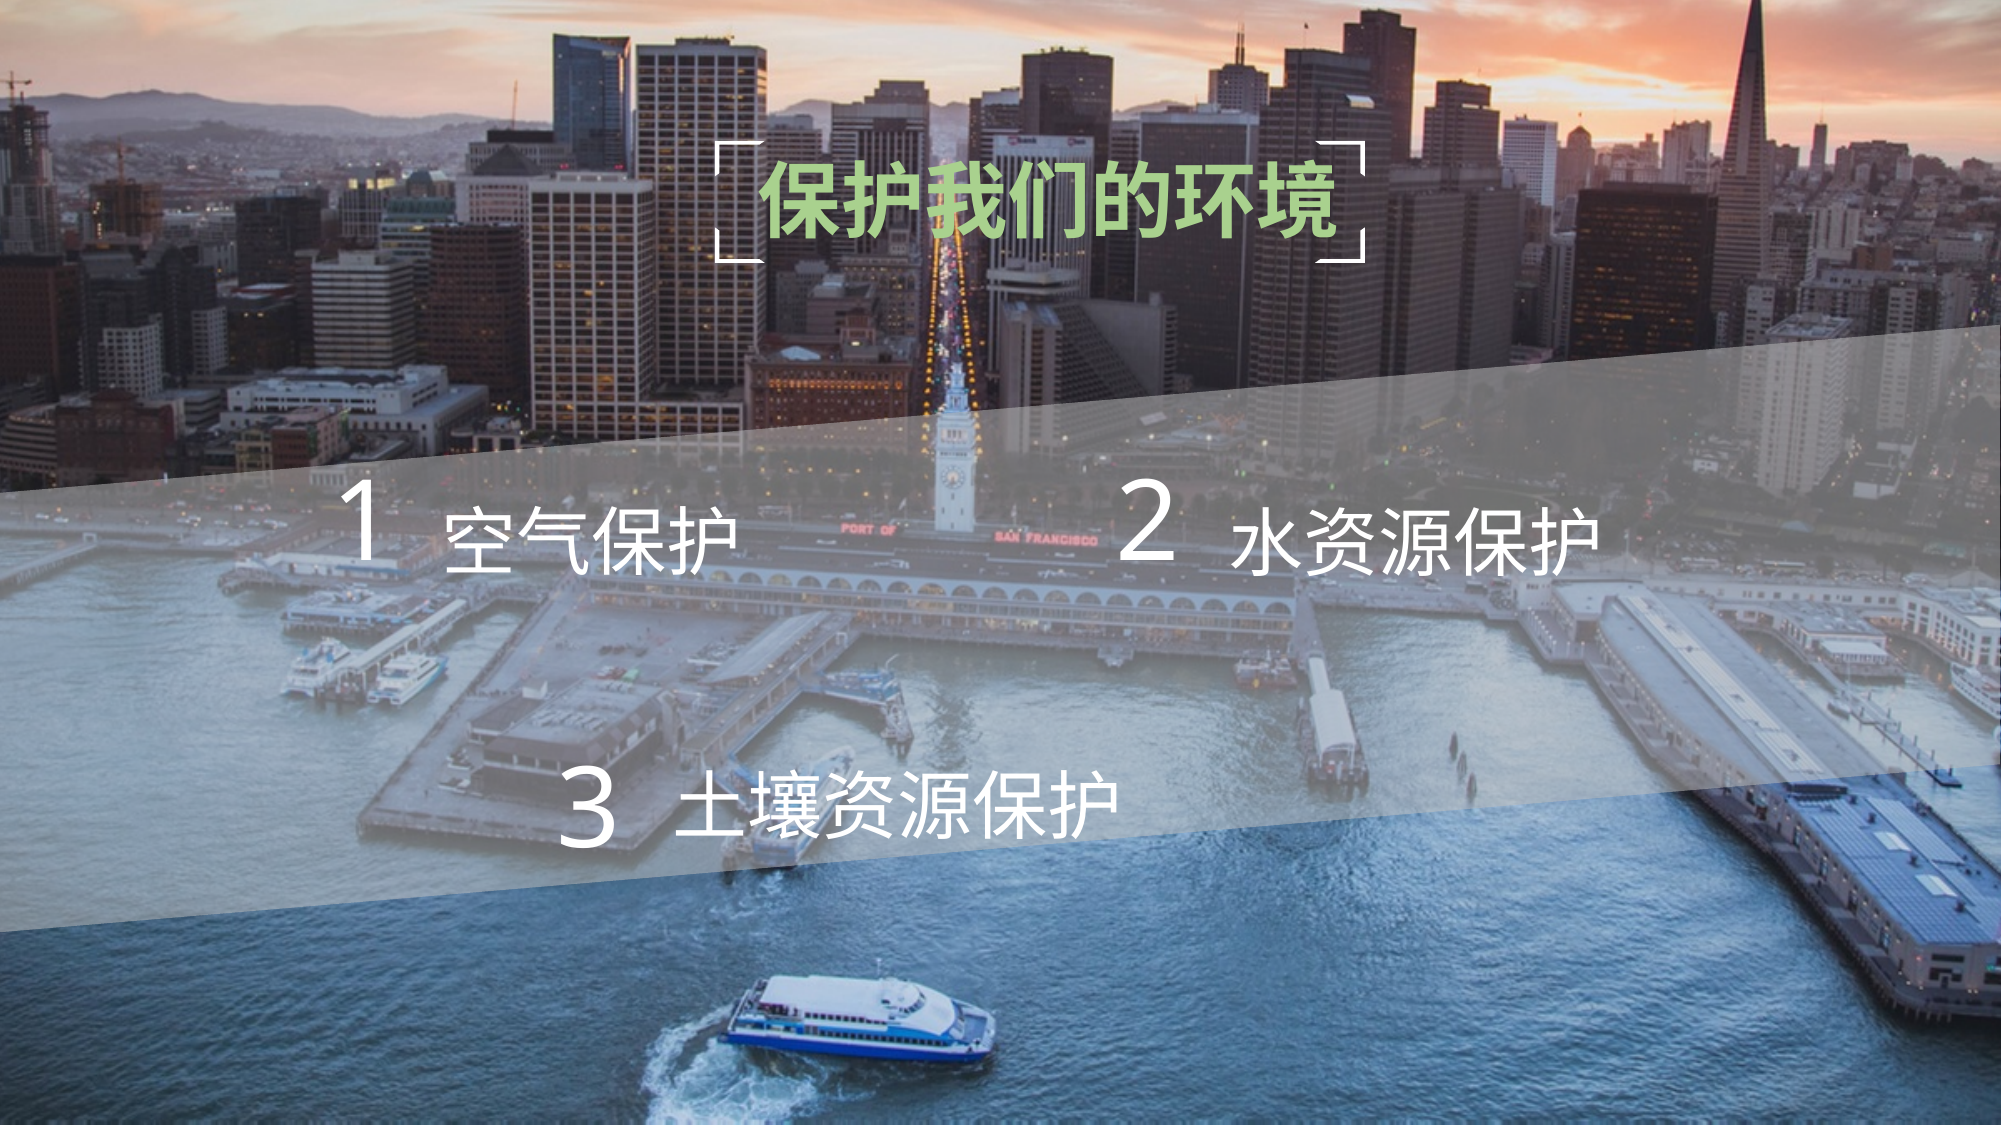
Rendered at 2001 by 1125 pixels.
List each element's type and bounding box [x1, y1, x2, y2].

picture [0, 0, 2001, 1125]
text_box [714, 140, 1365, 263]
